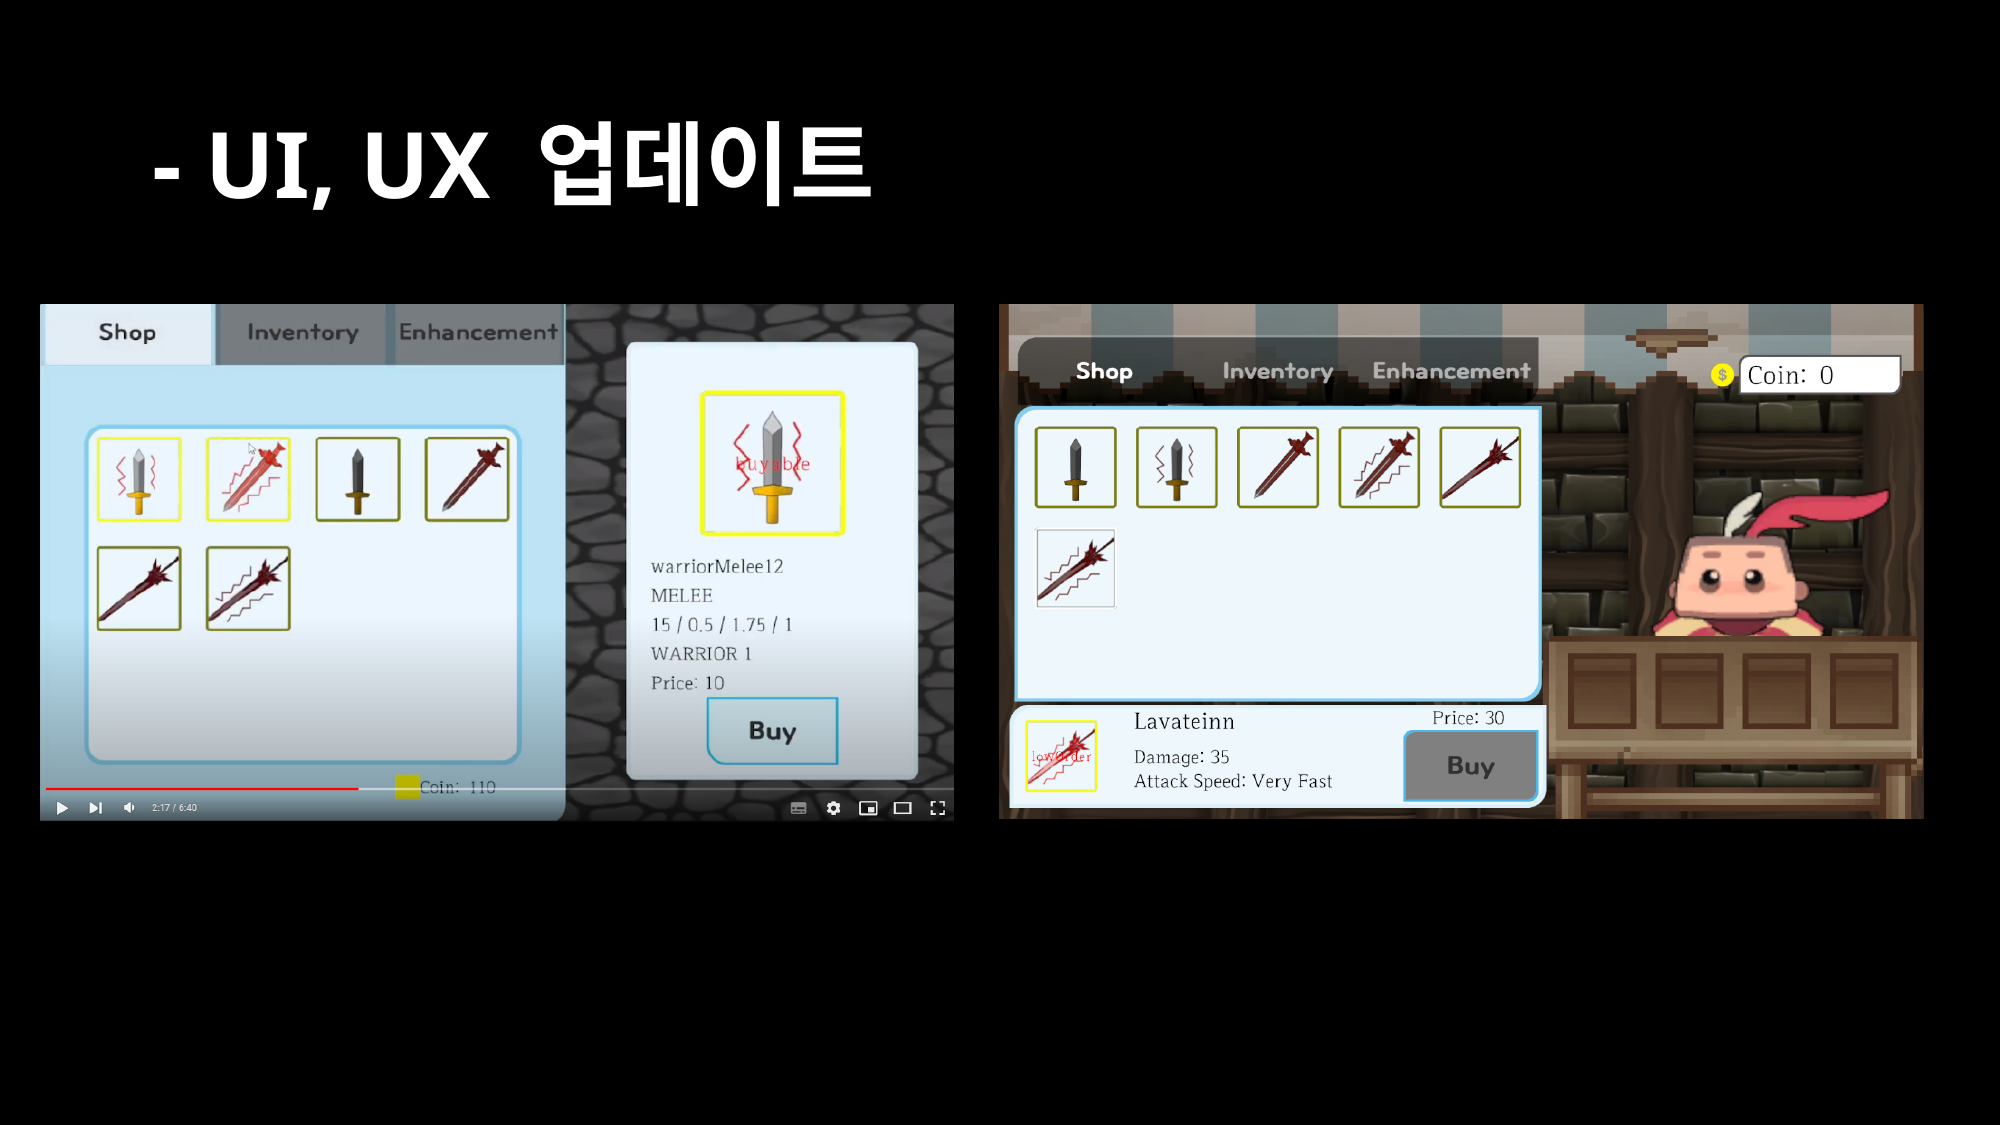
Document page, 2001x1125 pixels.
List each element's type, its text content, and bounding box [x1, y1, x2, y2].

picture [40, 304, 954, 822]
picture [999, 304, 1924, 819]
title - UI, UX 업데이트 [137, 59, 1863, 278]
